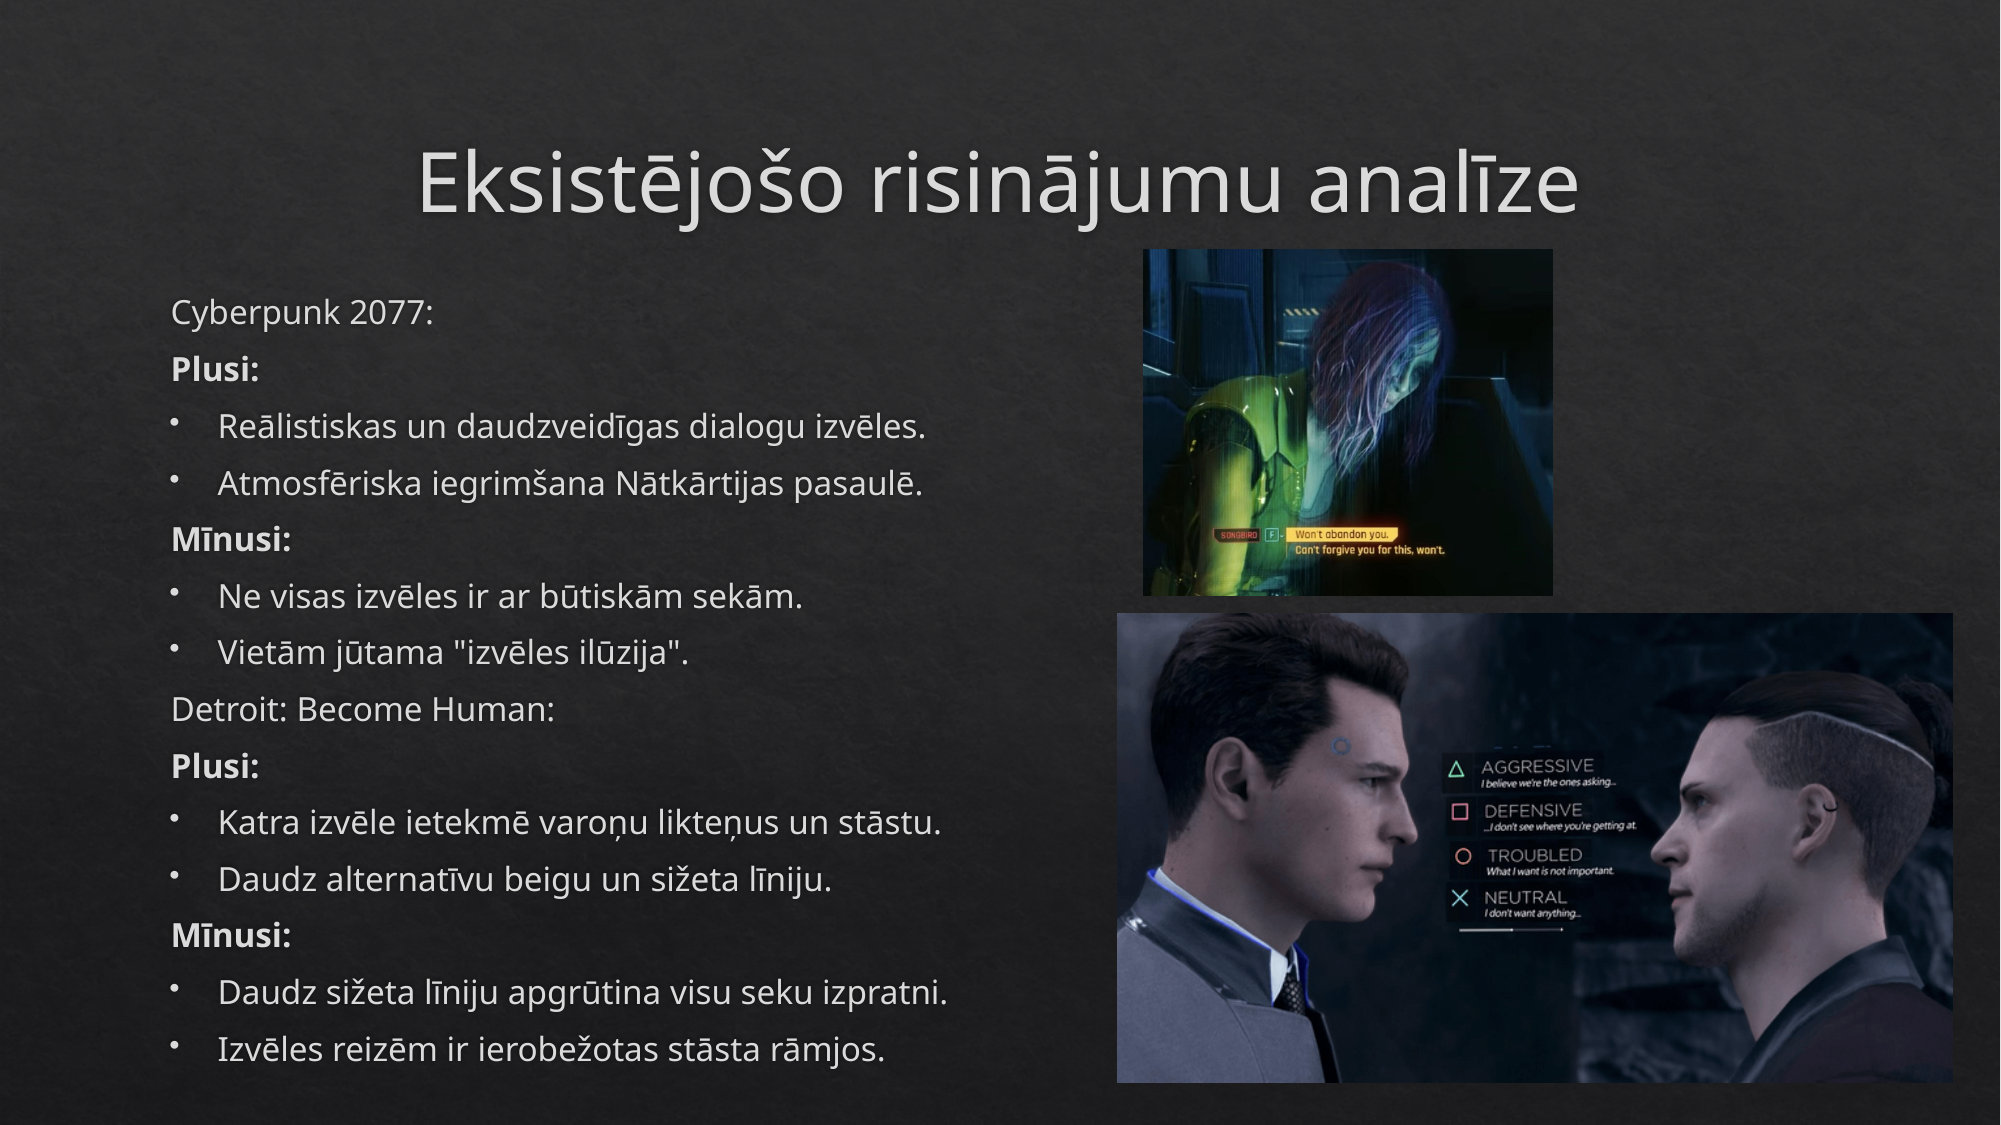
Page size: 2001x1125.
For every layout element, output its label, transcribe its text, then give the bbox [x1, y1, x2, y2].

title Eksistējošo risinājumu analīze [149, 99, 1849, 260]
picture [1143, 249, 1553, 597]
list Cyberpunk 2077: Plusi: Reālistiskas un daudzveidīgas dialogu izvēles. Atmosfēriska iegrimšana Nātkārtijas pasaulē. Mīnusi: Ne visas izvēles ir ar būtiskām sekām. Vietām jūtama "izvēles ilūzija". Detroit: Become Human: Plusi: Katra izvēle ietekmē varoņu likteņus un stāstu. Daudz alternatīvu beigu un sižeta līniju. Mīnusi: Daudz sižeta līniju apgrūtina visu seku izpratni. Izvēles reizēm ir ierobežotas stāsta rāmjos. [149, 284, 1093, 1084]
picture [1117, 612, 1953, 1084]
